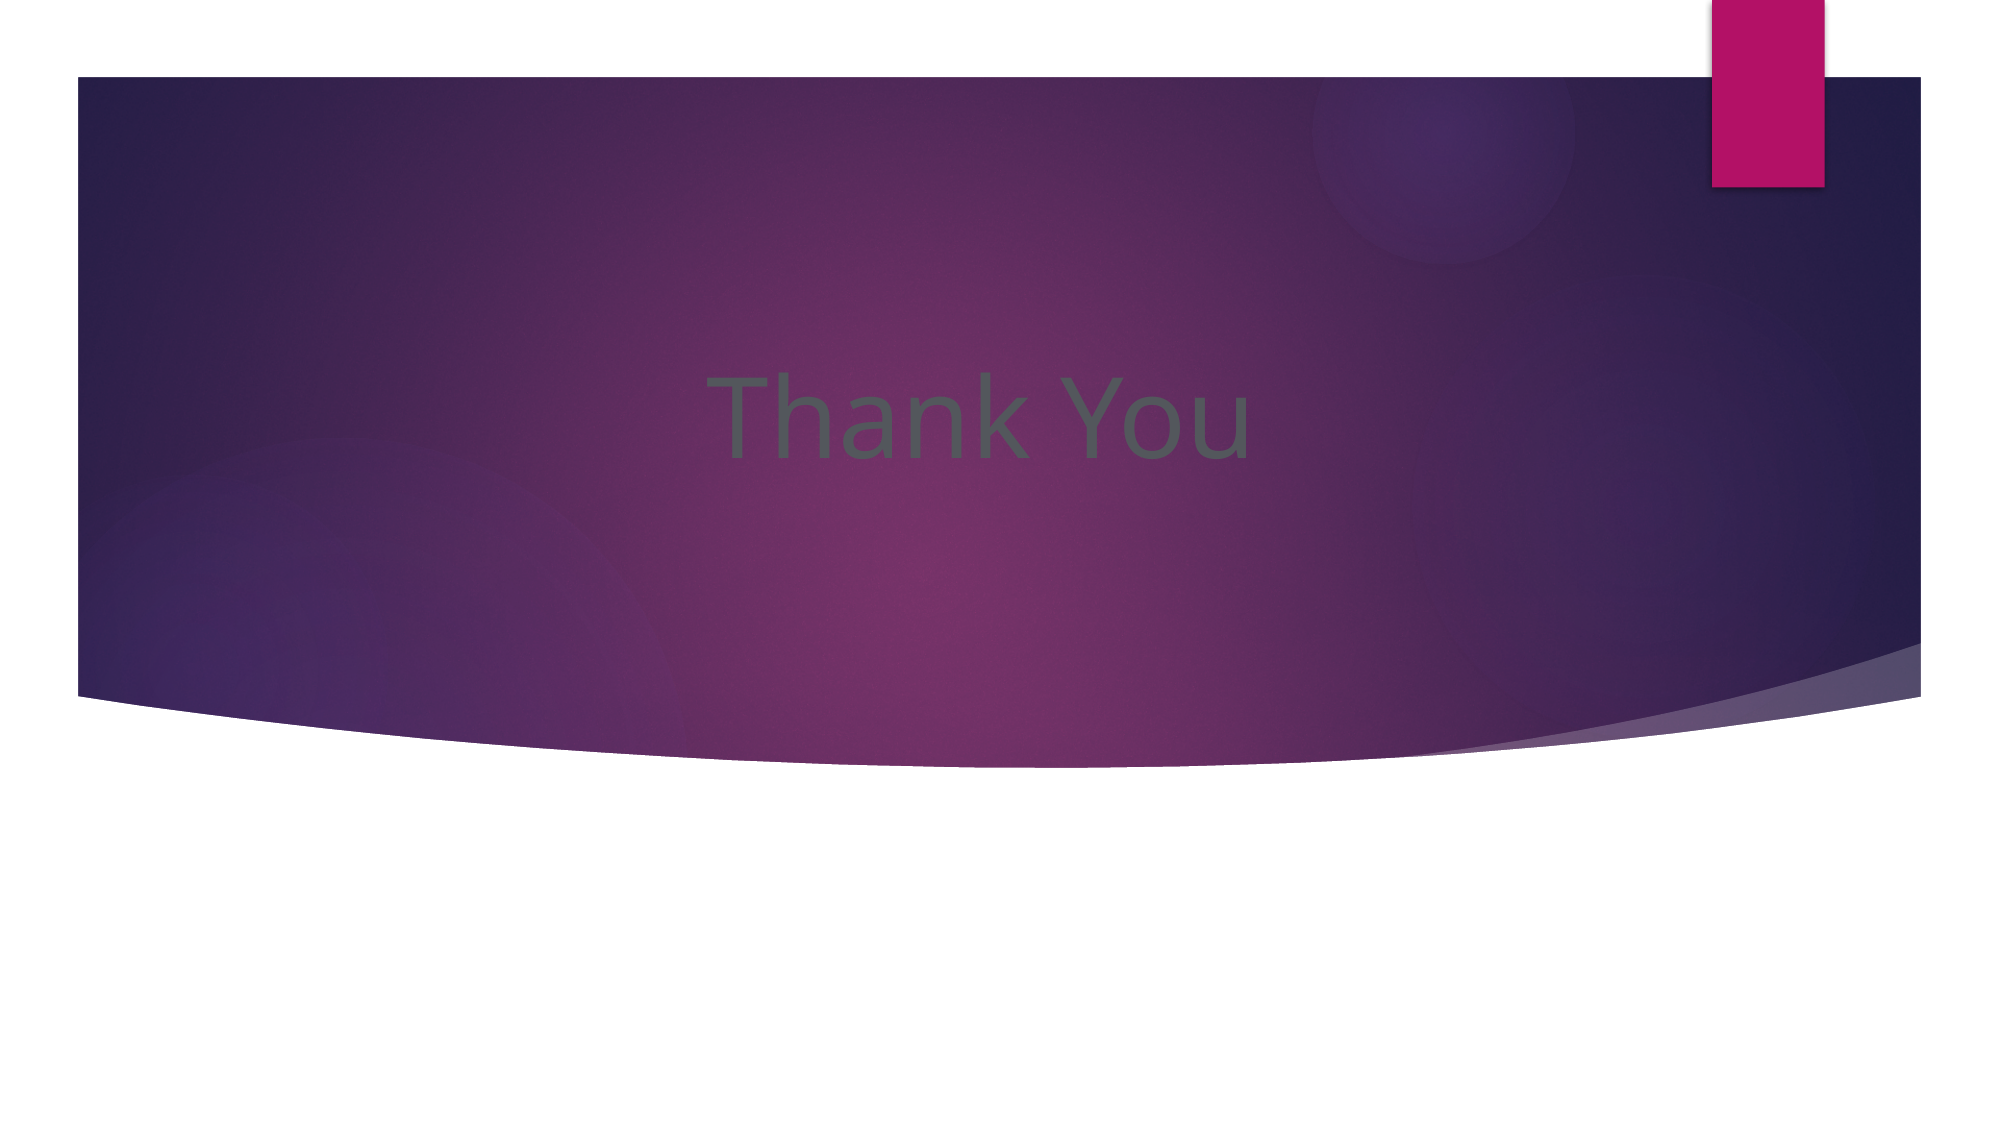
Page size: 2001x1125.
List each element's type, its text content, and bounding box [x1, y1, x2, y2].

text_box Thank You [361, 338, 1602, 489]
title [189, 217, 1638, 688]
